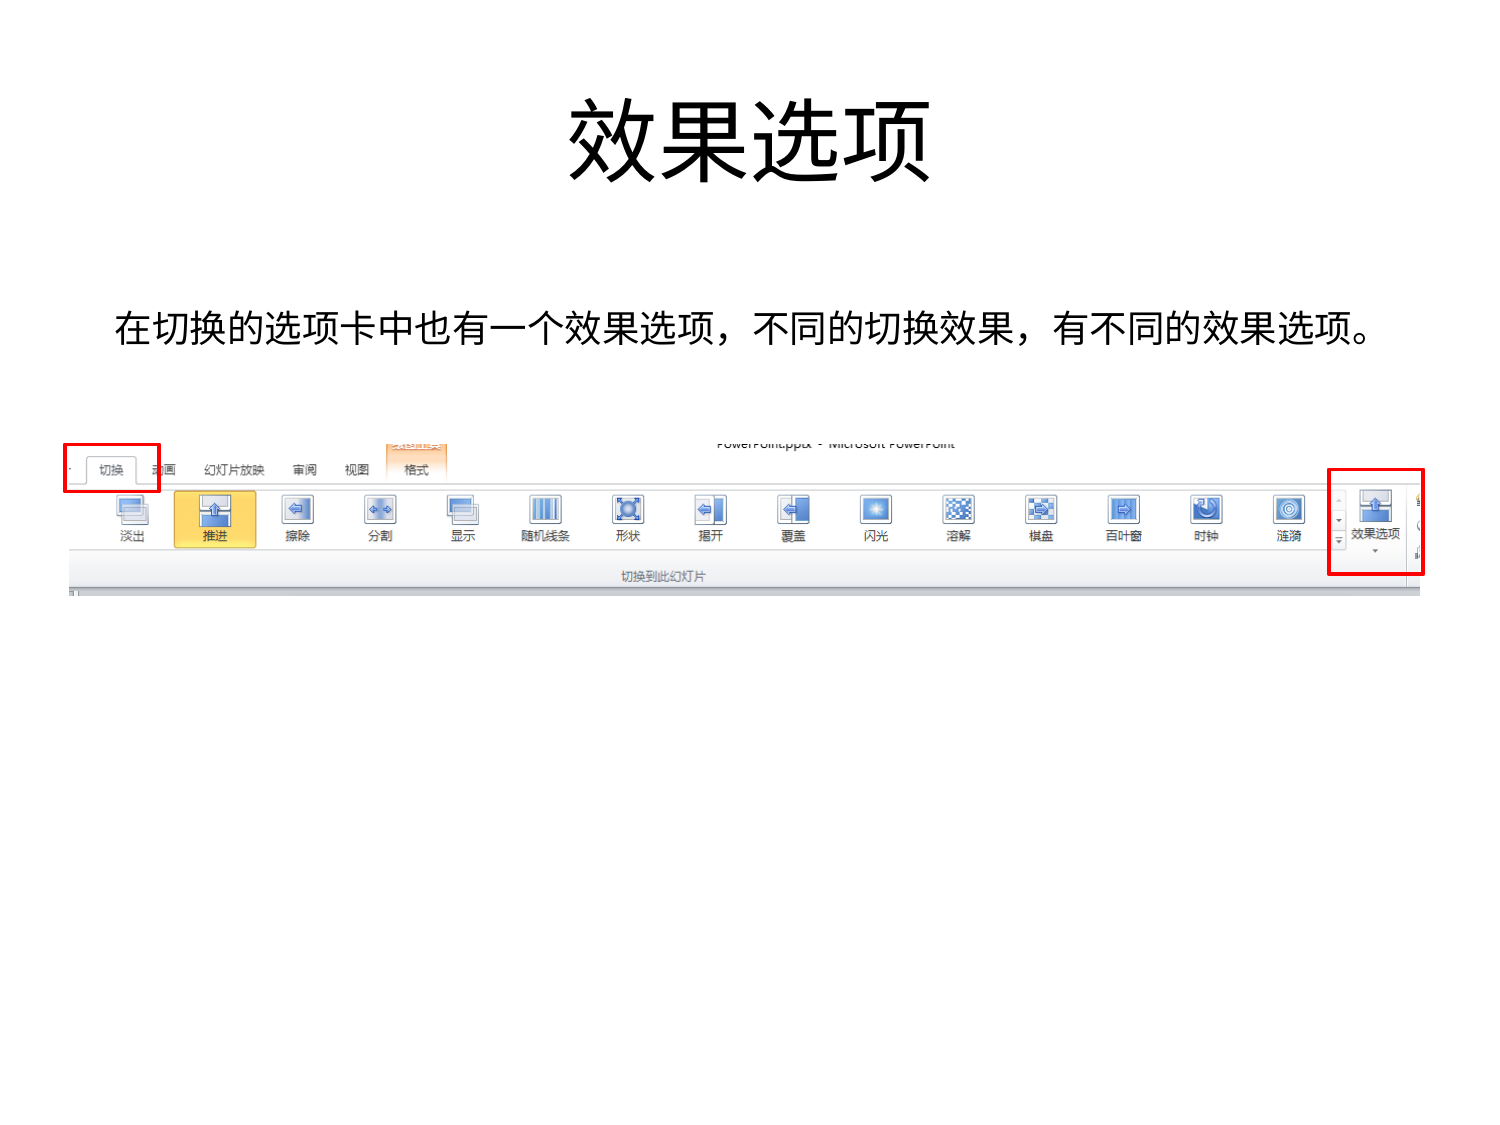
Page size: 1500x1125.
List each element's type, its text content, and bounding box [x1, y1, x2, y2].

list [68, 444, 1420, 596]
text_box 在切换的选项卡中也有一个效果选项，不同的切换效果，有不同的效果选项。 [100, 297, 1388, 358]
title 效果选项 [75, 45, 1425, 233]
